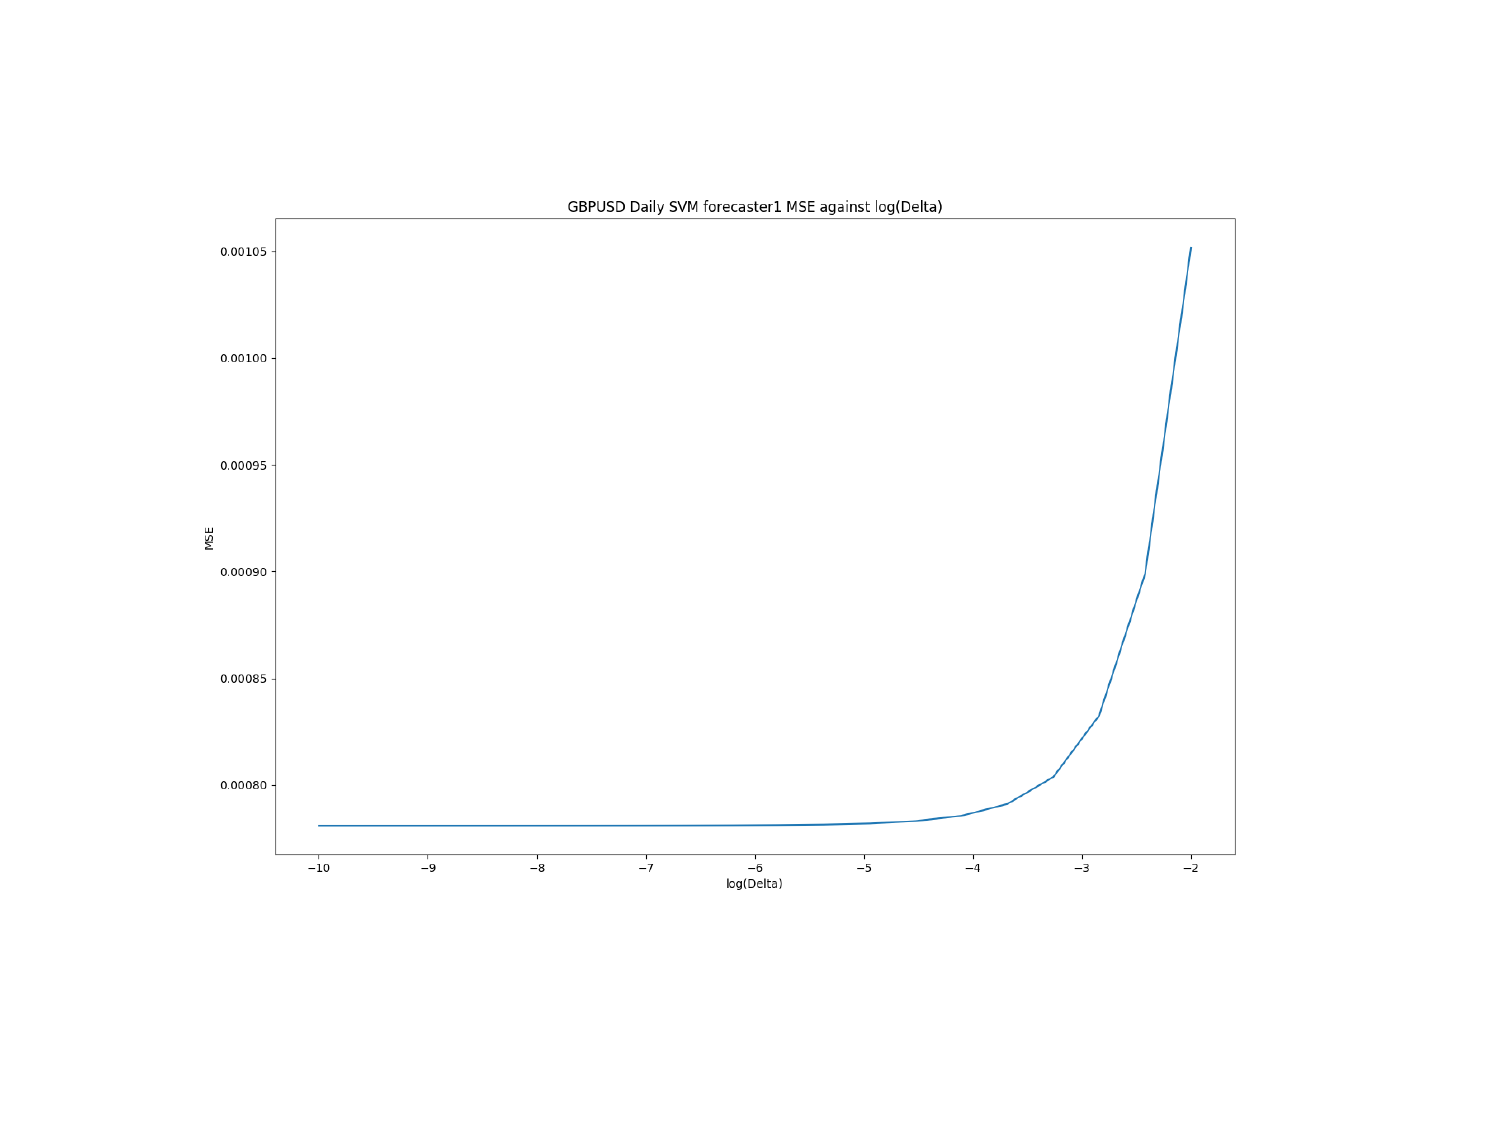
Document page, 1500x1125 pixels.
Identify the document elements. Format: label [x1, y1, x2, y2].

picture [119, 119, 1358, 946]
